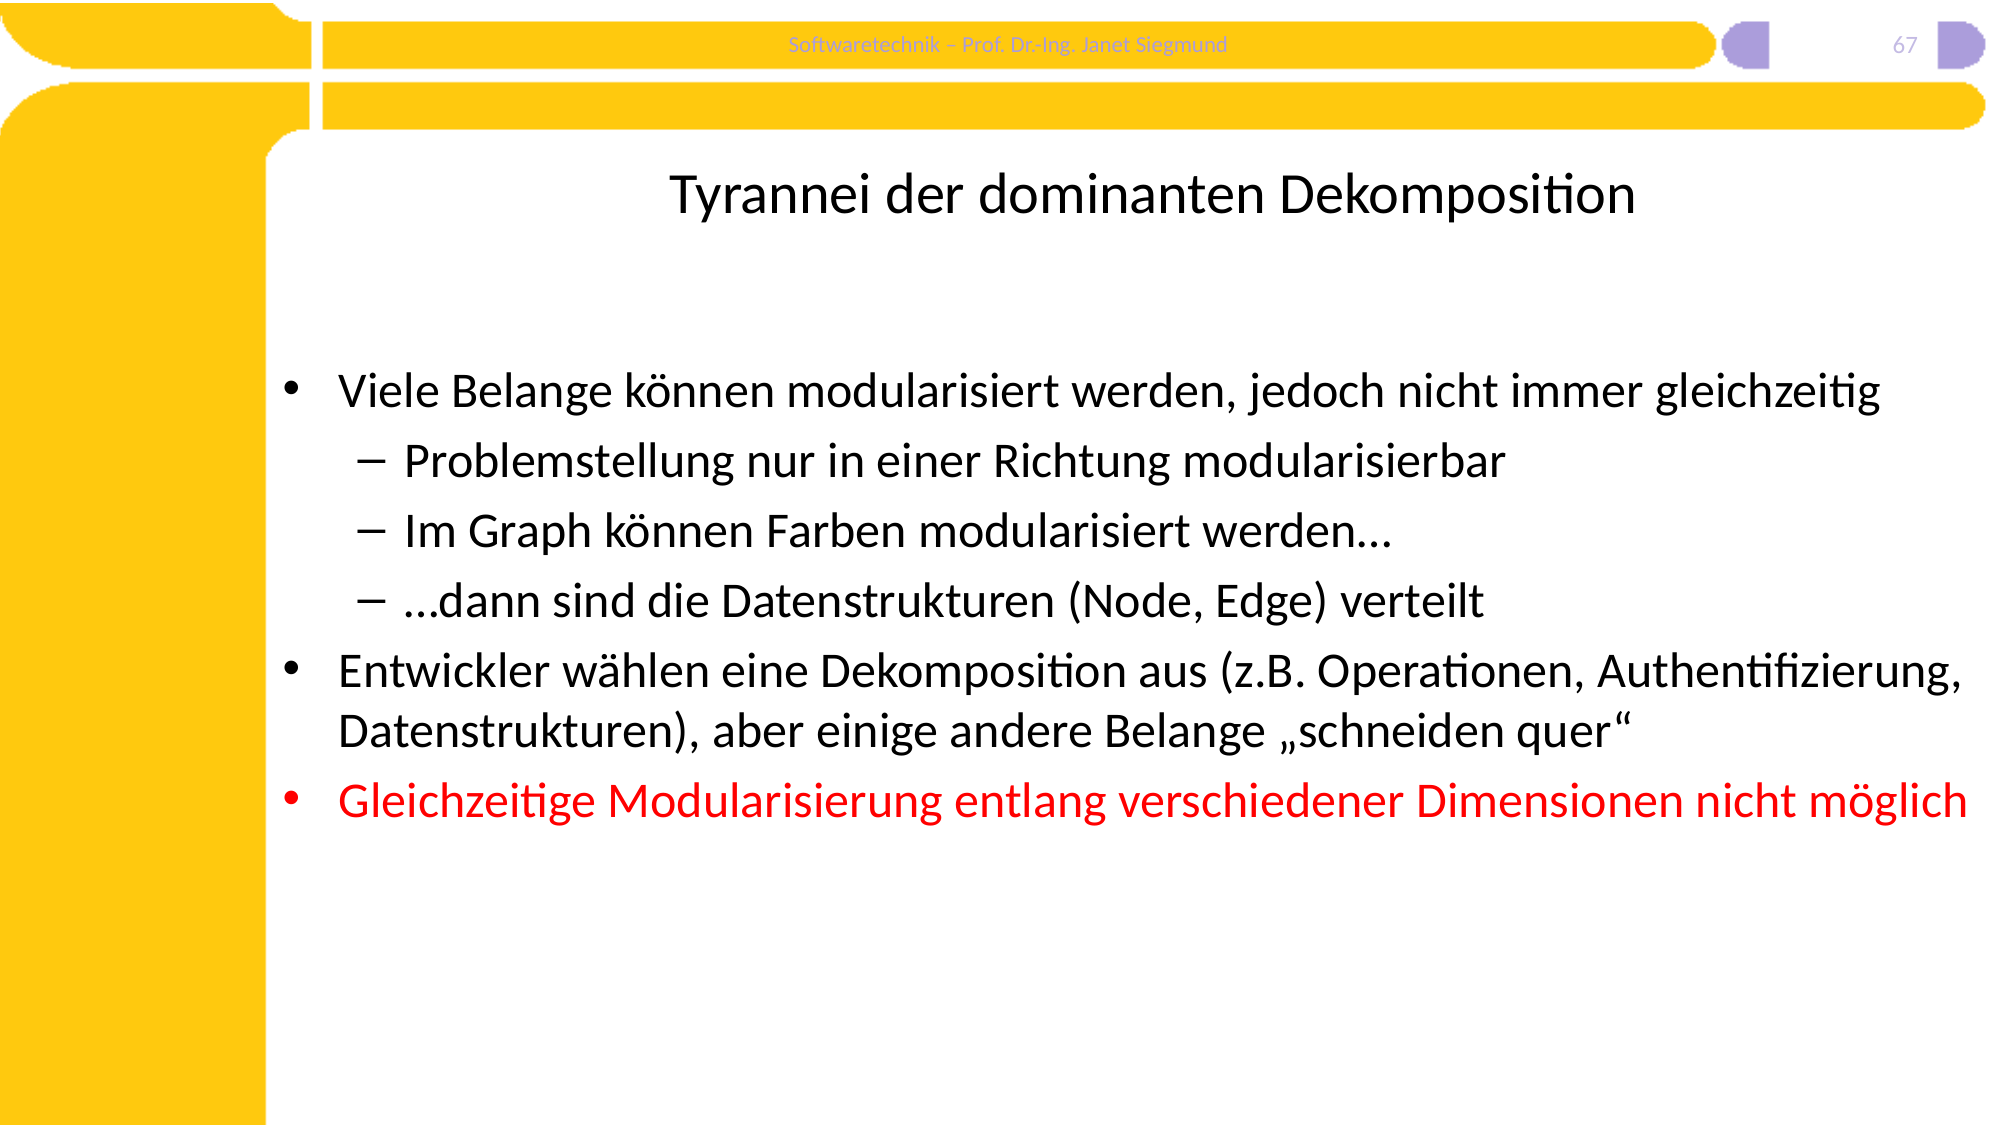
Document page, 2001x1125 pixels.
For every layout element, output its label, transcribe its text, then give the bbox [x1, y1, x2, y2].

title Tyrannei der dominanten Dekomposition [350, 137, 1957, 243]
slide_number 67 [1767, 20, 1934, 67]
picture [0, 3, 1999, 1125]
list Viele Belange können modularisiert werden, jedoch nicht immer gleichzeitig Problemstellung nur in einer Richtung modularisierbar Im Graph können Farben modularisiert werden… …dann sind die Datenstrukturen (Node, Edge) verteilt Entwickler wählen eine Dekomposition aus (z.B. Operationen, Authentifizierung, Datenstrukturen), aber einige andere Belange „schneiden quer“ Gleichzeitige Modularisierung entlang verschiedener Dimensionen nicht möglich [267, 349, 1993, 1104]
